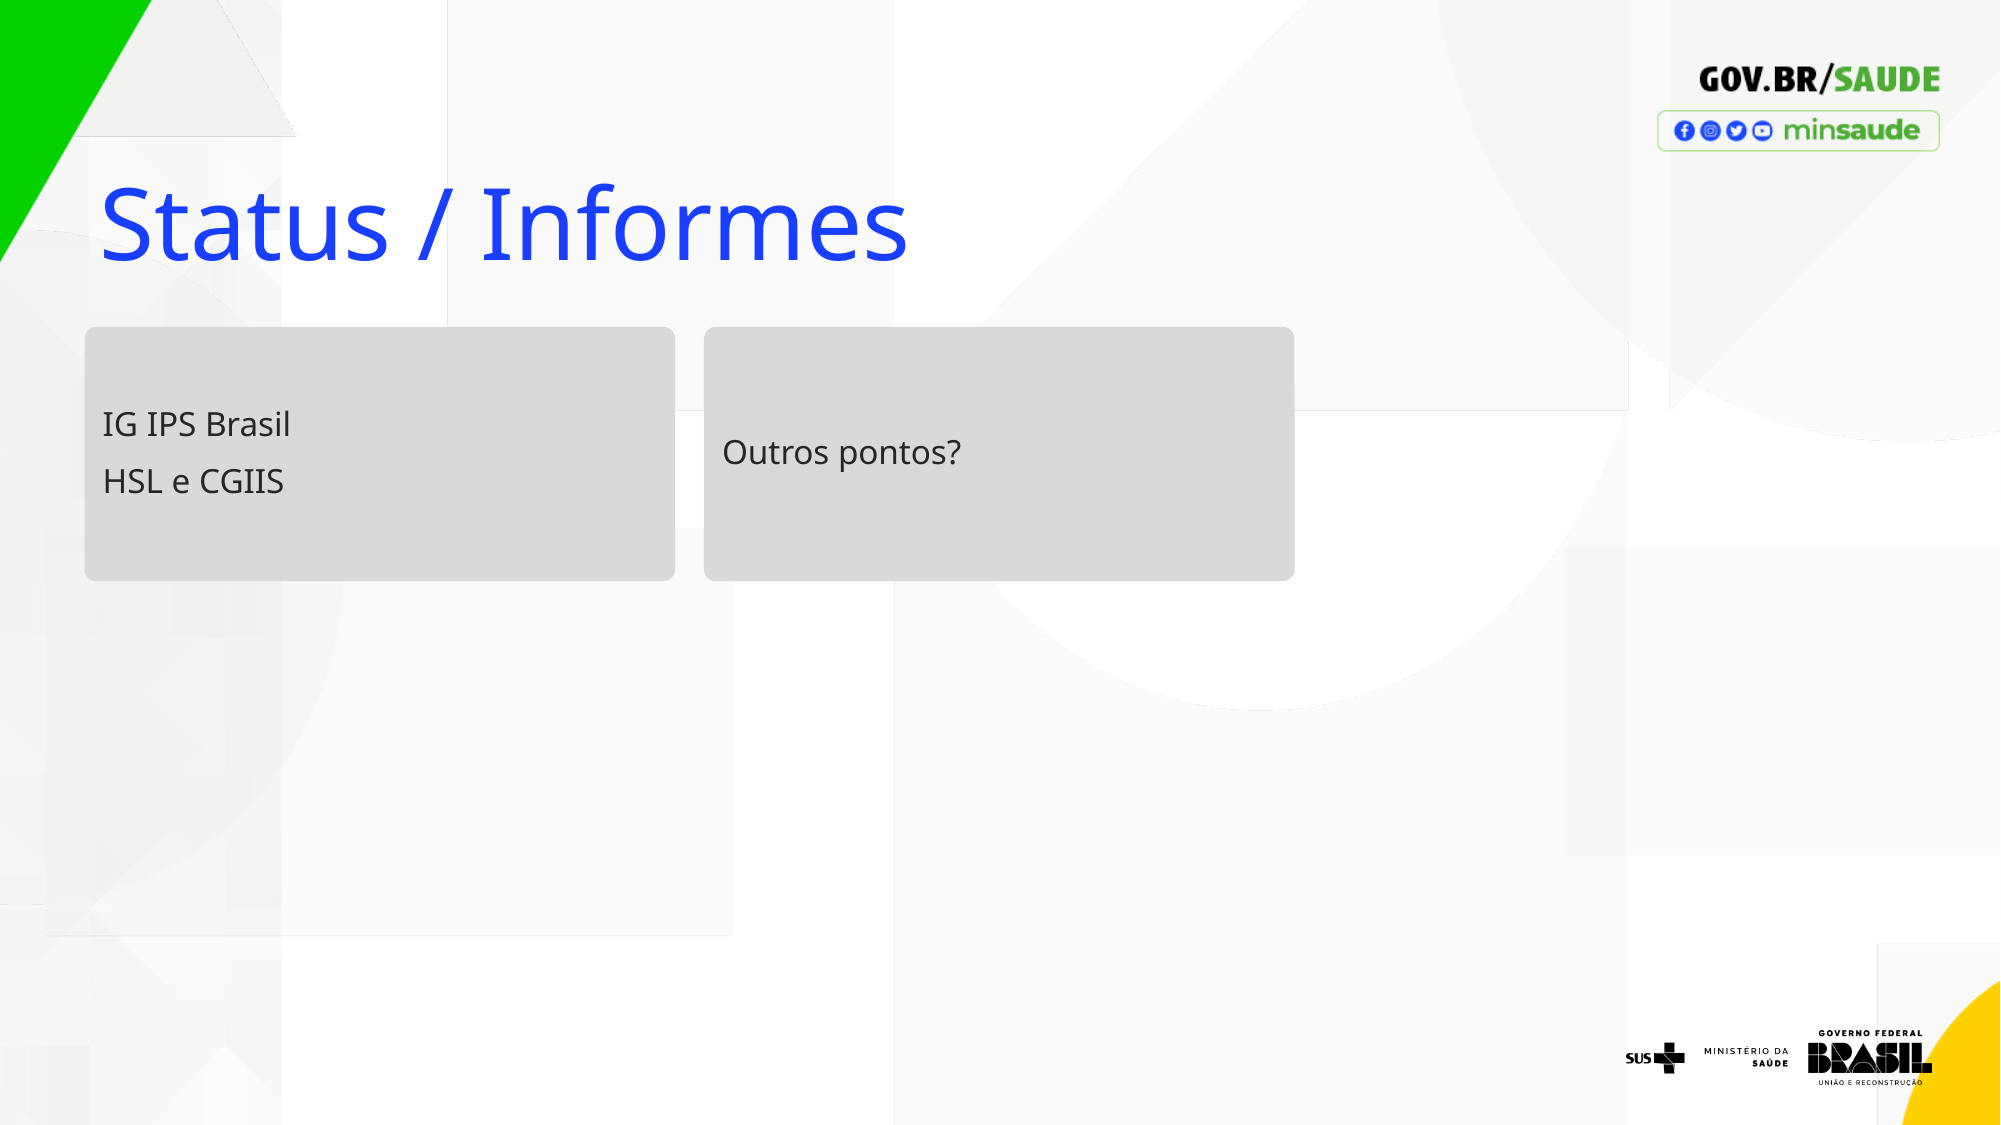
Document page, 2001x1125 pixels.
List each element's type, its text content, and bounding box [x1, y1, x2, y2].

picture [0, 0, 2000, 1125]
text_box Outros pontos? [702, 325, 1296, 583]
text_box IG IPS Brasil HSL e CGIIS [83, 325, 677, 583]
list Status / Informes [84, 166, 1394, 264]
